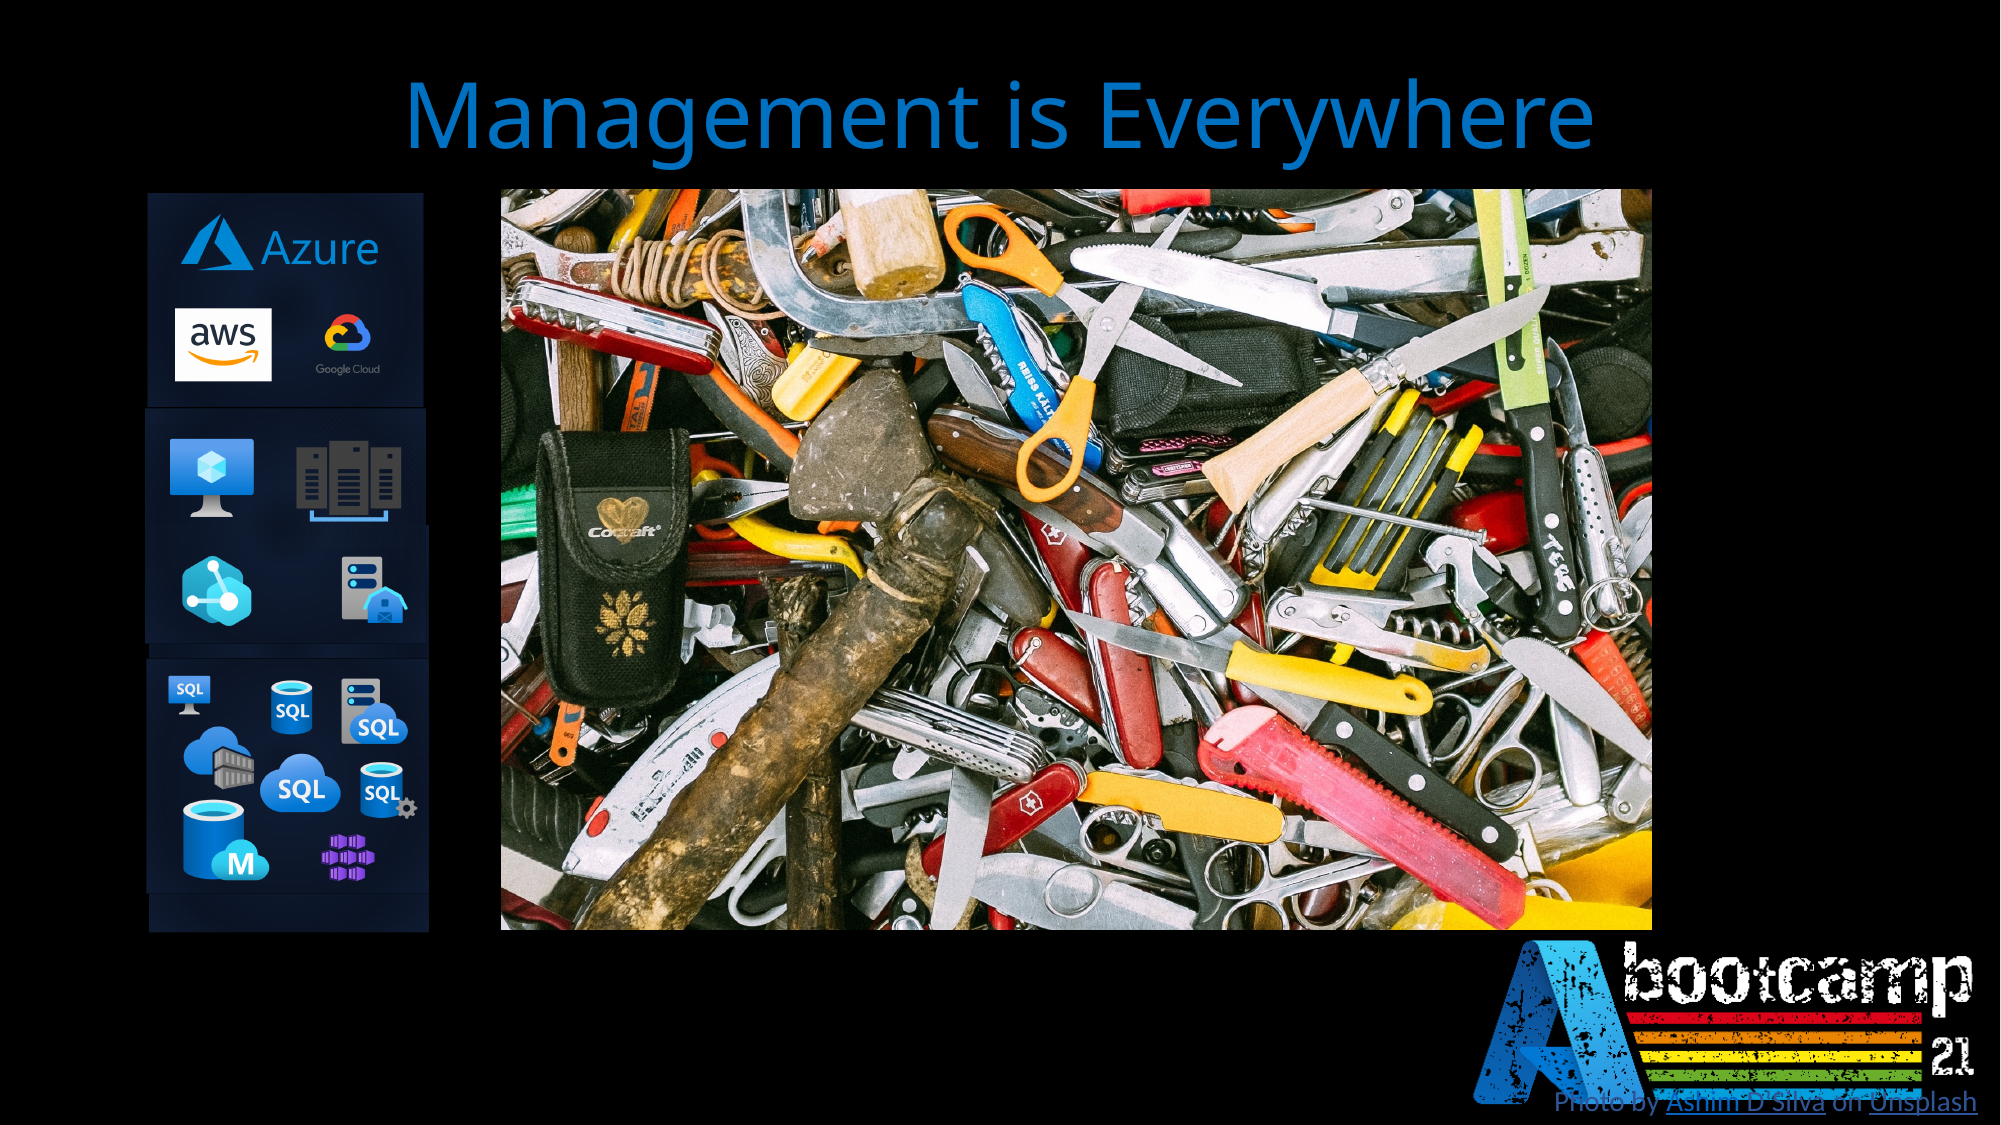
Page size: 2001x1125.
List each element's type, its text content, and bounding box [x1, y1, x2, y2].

picture [0, 0, 2001, 1125]
title Management is Everywhere [137, 9, 1863, 228]
text_box Photo by Ashim D’Silva on Unsplash [1539, 1074, 2000, 1125]
